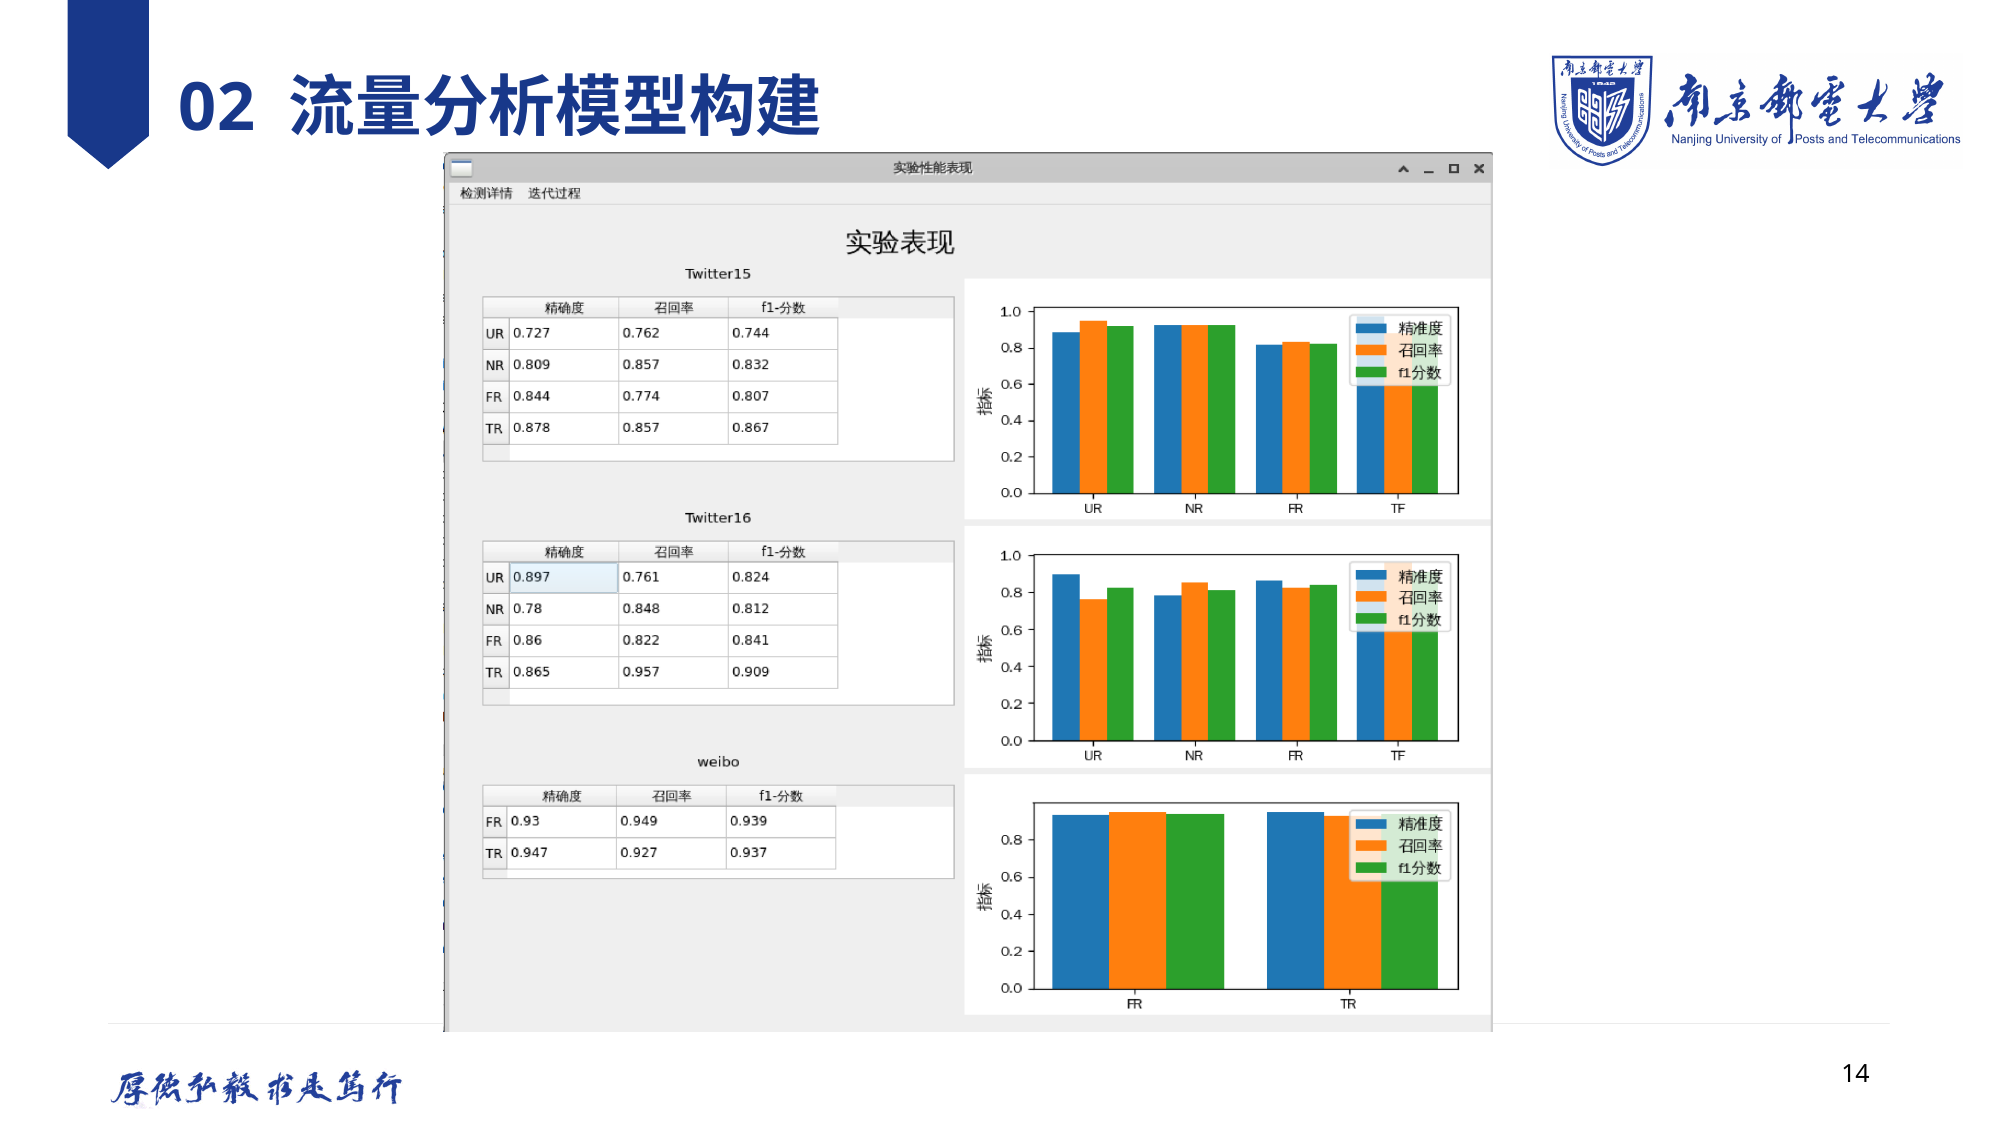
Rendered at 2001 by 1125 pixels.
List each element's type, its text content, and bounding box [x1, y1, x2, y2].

title 02 流量分析模型构建 [178, 39, 1519, 169]
picture [443, 152, 1493, 1032]
picture [103, 1061, 408, 1111]
picture [1549, 53, 1963, 169]
slide_number 14 [1434, 1042, 1885, 1103]
